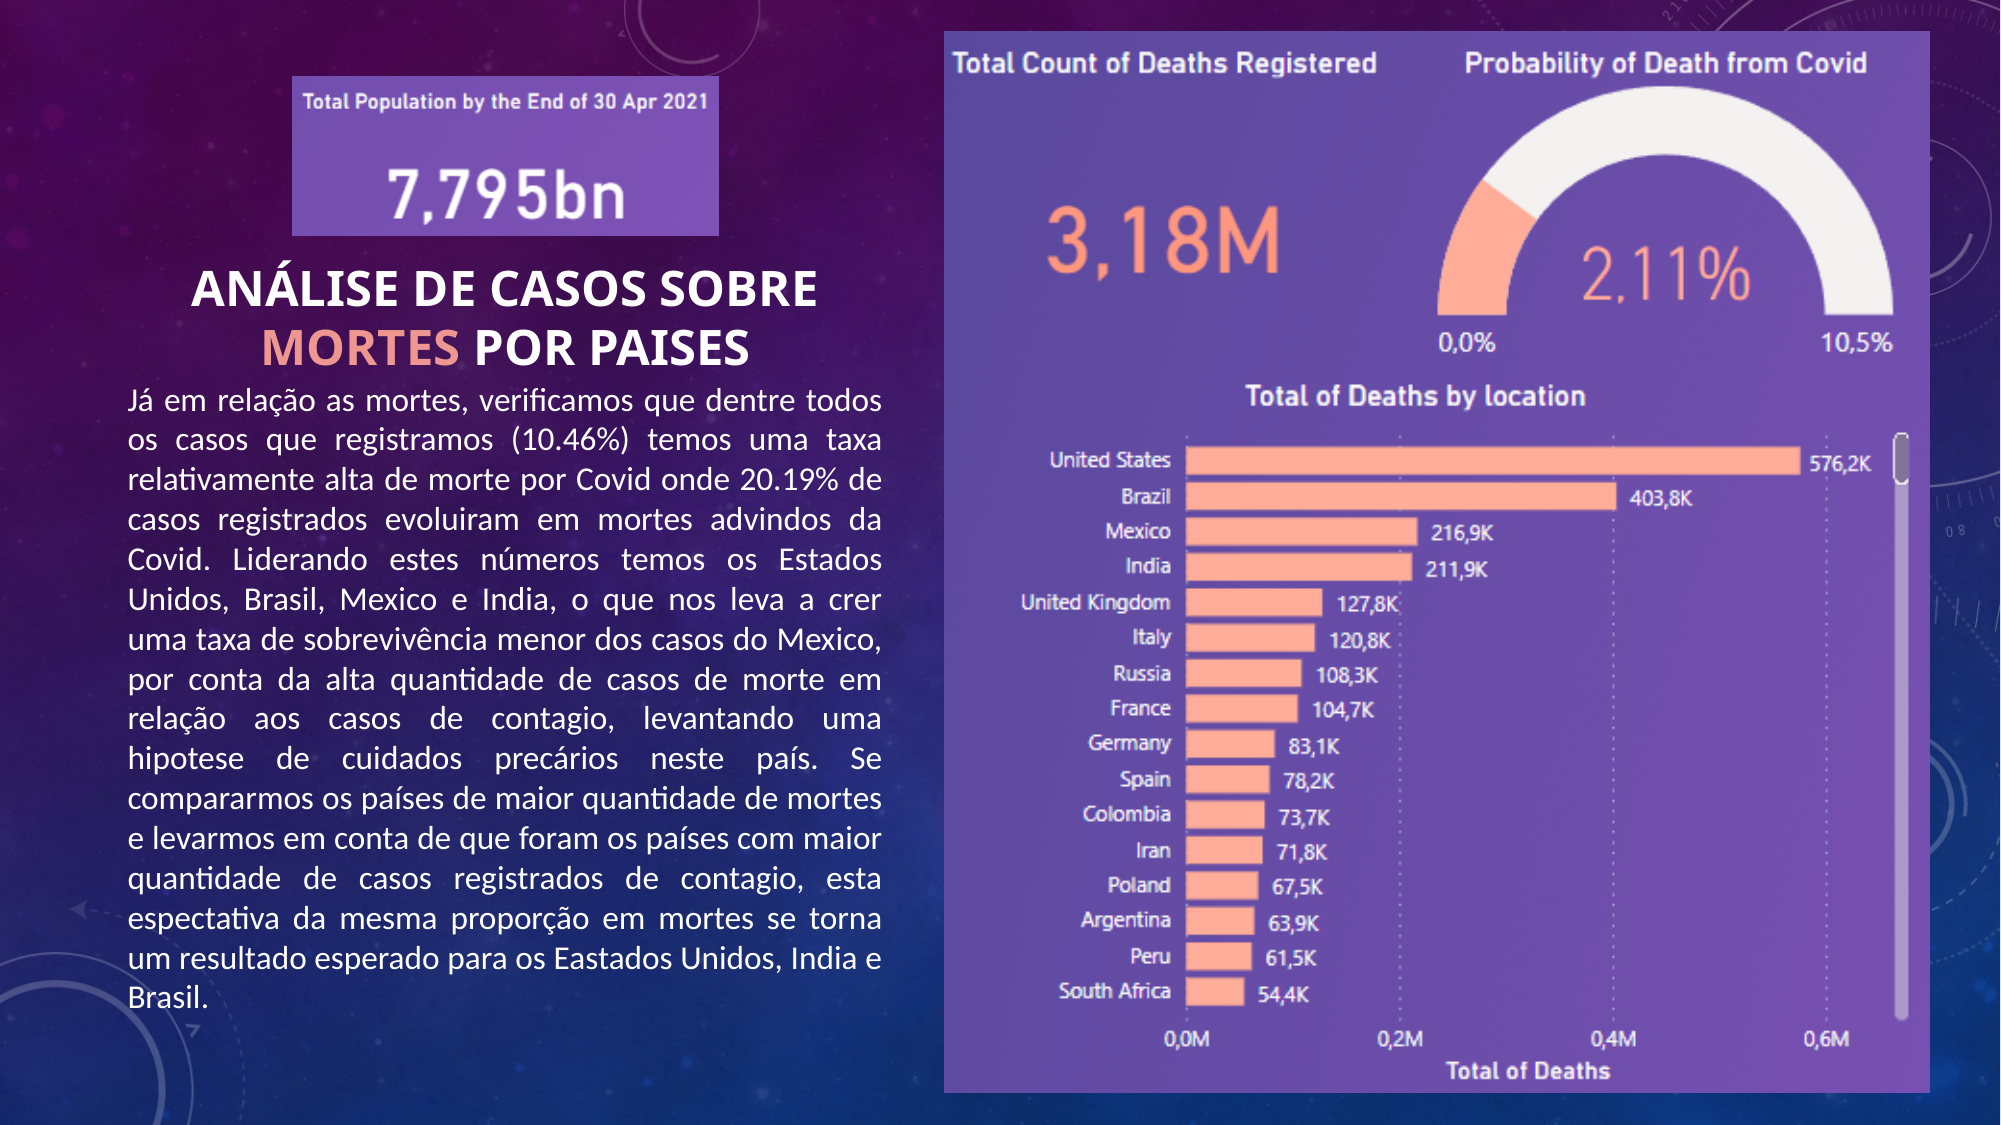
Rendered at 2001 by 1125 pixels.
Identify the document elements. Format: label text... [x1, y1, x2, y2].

list Já em relação as mortes, verificamos que dentre todos os casos que registramos (10.46%) temos uma taxa relativamente alta de morte por Covid onde 20.19% de casos registrados evoluiram em mortes advindos da Covid. Liderando estes números temos os Estados Unidos, Brasil, Mexico e India, o que nos leva a crer uma taxa de sobrevivência menor dos casos do Mexico, por conta da alta quantidade de casos de morte em relação aos casos de contagio, levantando uma hipotese de cuidados precários neste país. Se compararmos os países de maior quantidade de mortes e levarmos em conta de que foram os países com maior quantidade de casos registrados de contagio, esta espectativa da mesma proporção em mortes se torna um resultado esperado para os Eastados Unidos, India e Brasil. [112, 370, 899, 1049]
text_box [943, 31, 1931, 1094]
picture [0, 0, 2001, 1125]
title Análise de casos sobre mortes por paises [112, 249, 899, 370]
